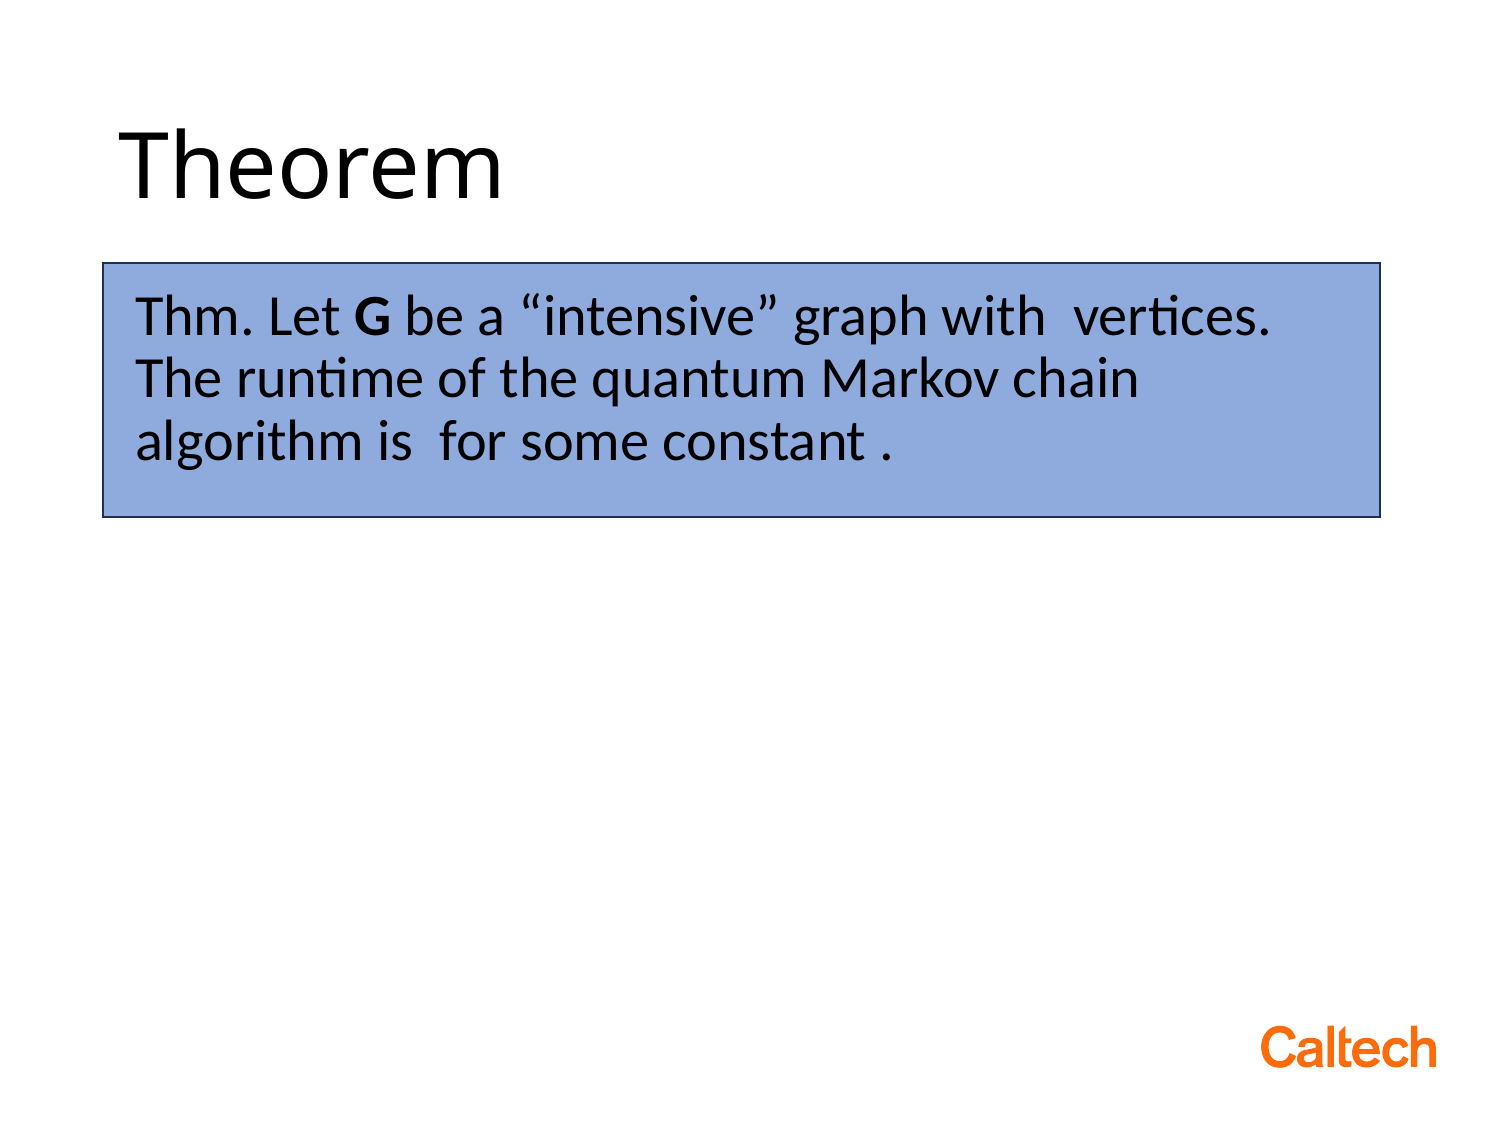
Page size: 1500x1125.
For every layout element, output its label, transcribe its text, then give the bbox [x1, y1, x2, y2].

title Theorem [103, 59, 1397, 278]
text_box [102, 262, 1381, 518]
picture [1261, 1025, 1436, 1068]
